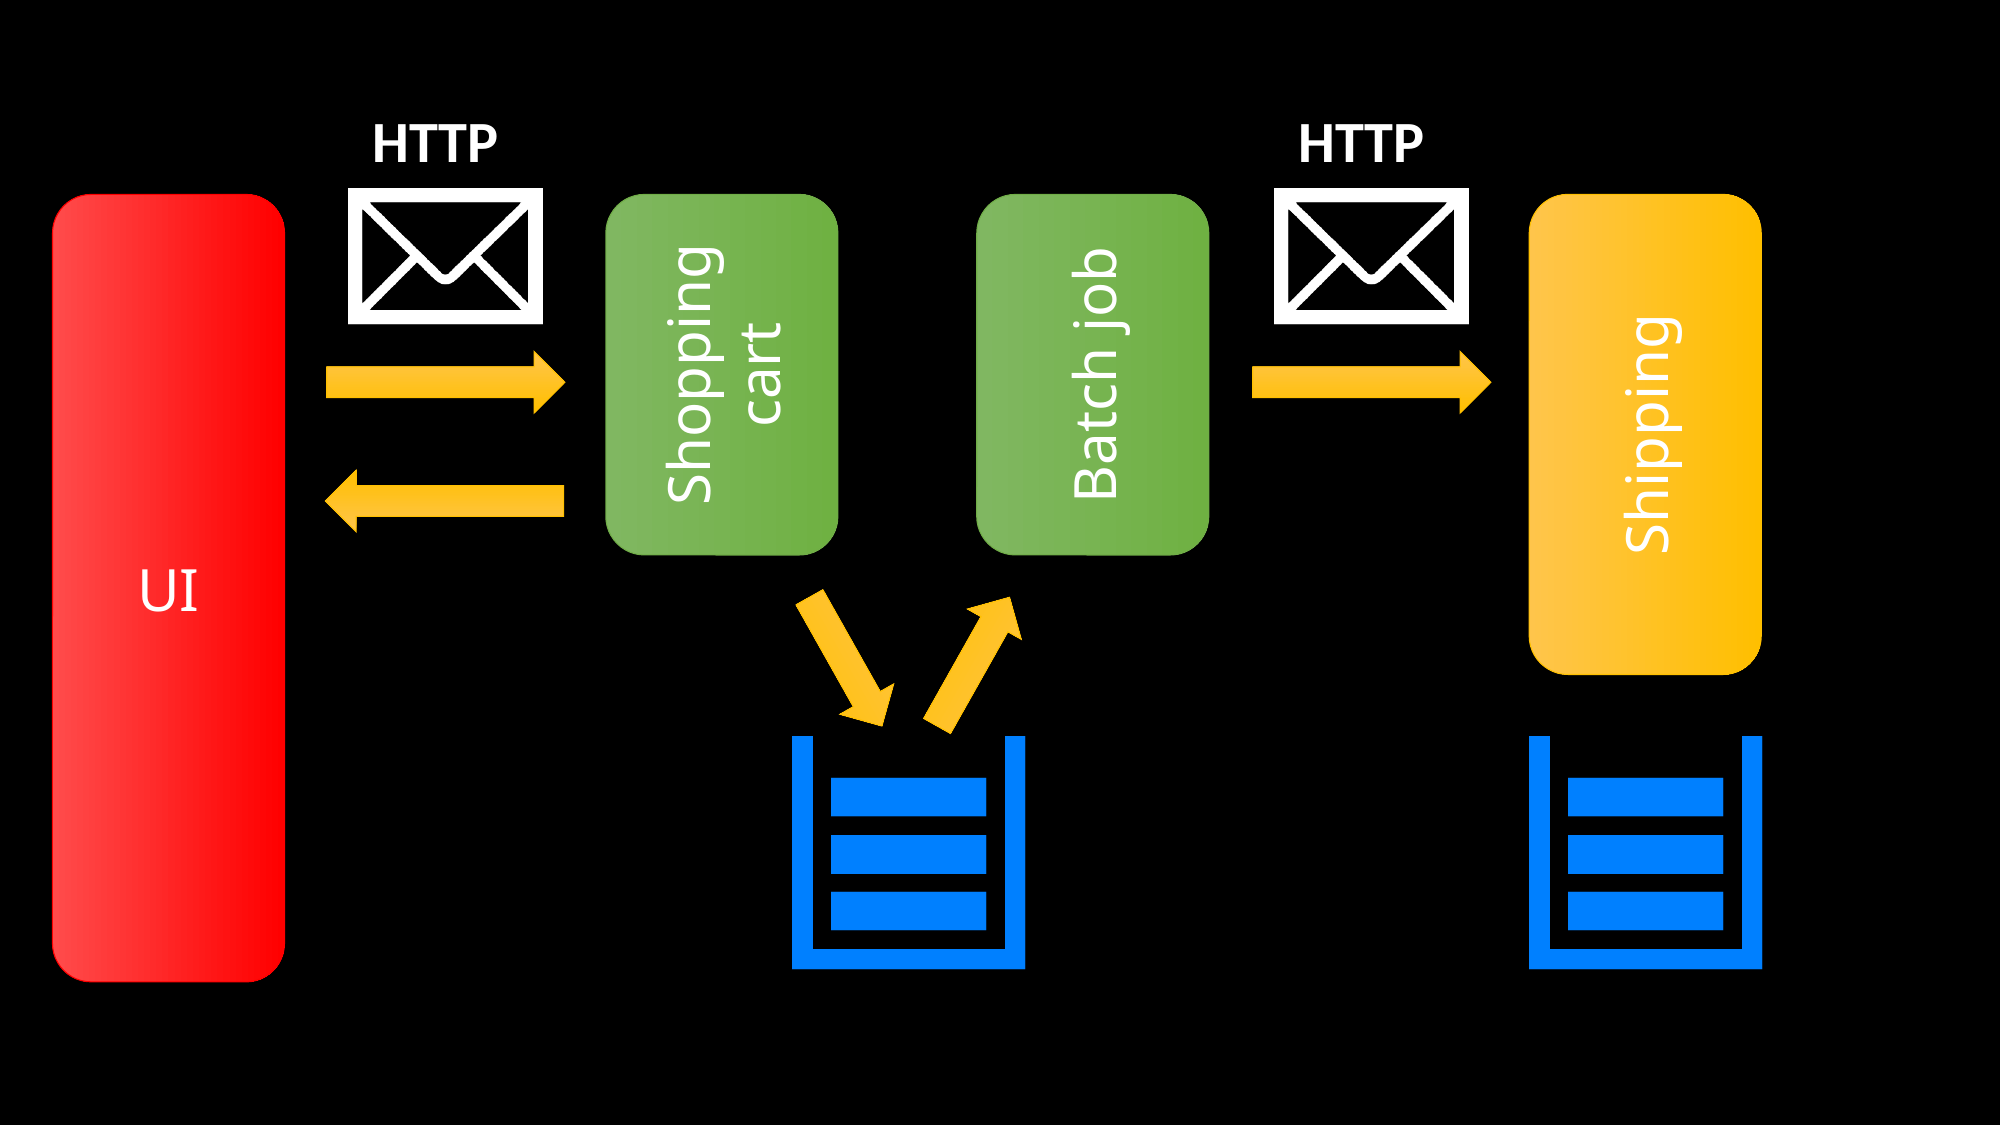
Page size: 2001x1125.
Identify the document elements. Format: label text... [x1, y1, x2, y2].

picture [1515, 723, 1775, 982]
text_box UI [51, 193, 286, 983]
text_box [326, 366, 566, 415]
text_box Shipping [1528, 193, 1762, 676]
picture [779, 723, 1038, 982]
text_box Shopping cart [605, 193, 839, 556]
text_box HTTP [1177, 96, 1547, 182]
text_box [1252, 366, 1492, 415]
text_box [795, 589, 895, 723]
text_box [324, 468, 565, 534]
picture [1254, 139, 1488, 373]
text_box [923, 596, 1023, 723]
text_box HTTP [251, 96, 620, 182]
text_box Batch job [976, 193, 1210, 556]
picture [328, 139, 562, 373]
